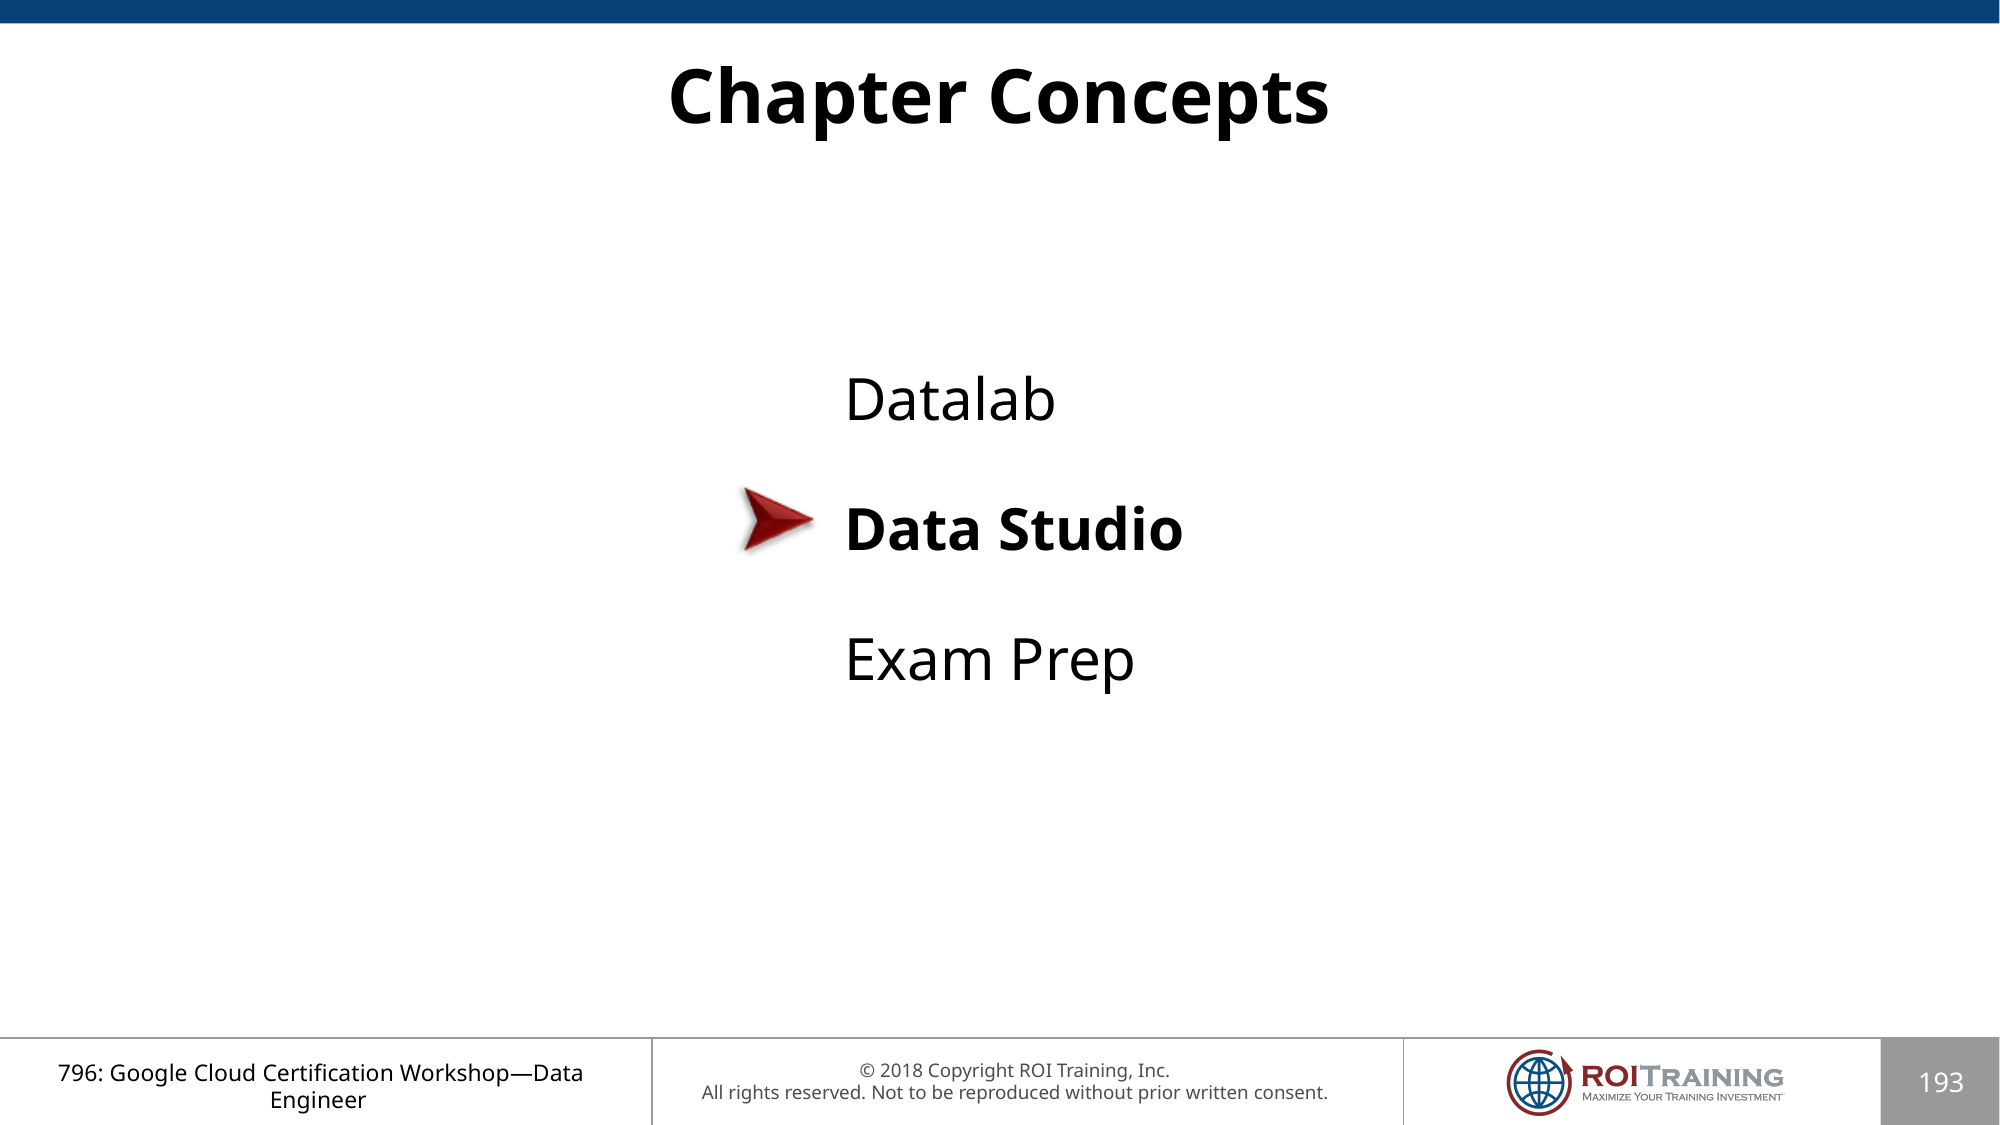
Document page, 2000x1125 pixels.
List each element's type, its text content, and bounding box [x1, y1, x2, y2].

picture [1498, 1048, 1789, 1117]
picture [728, 477, 825, 566]
list Datalab Data Studio Exam Prep [824, 307, 1978, 1032]
title Chapter Concepts [68, 30, 1932, 156]
